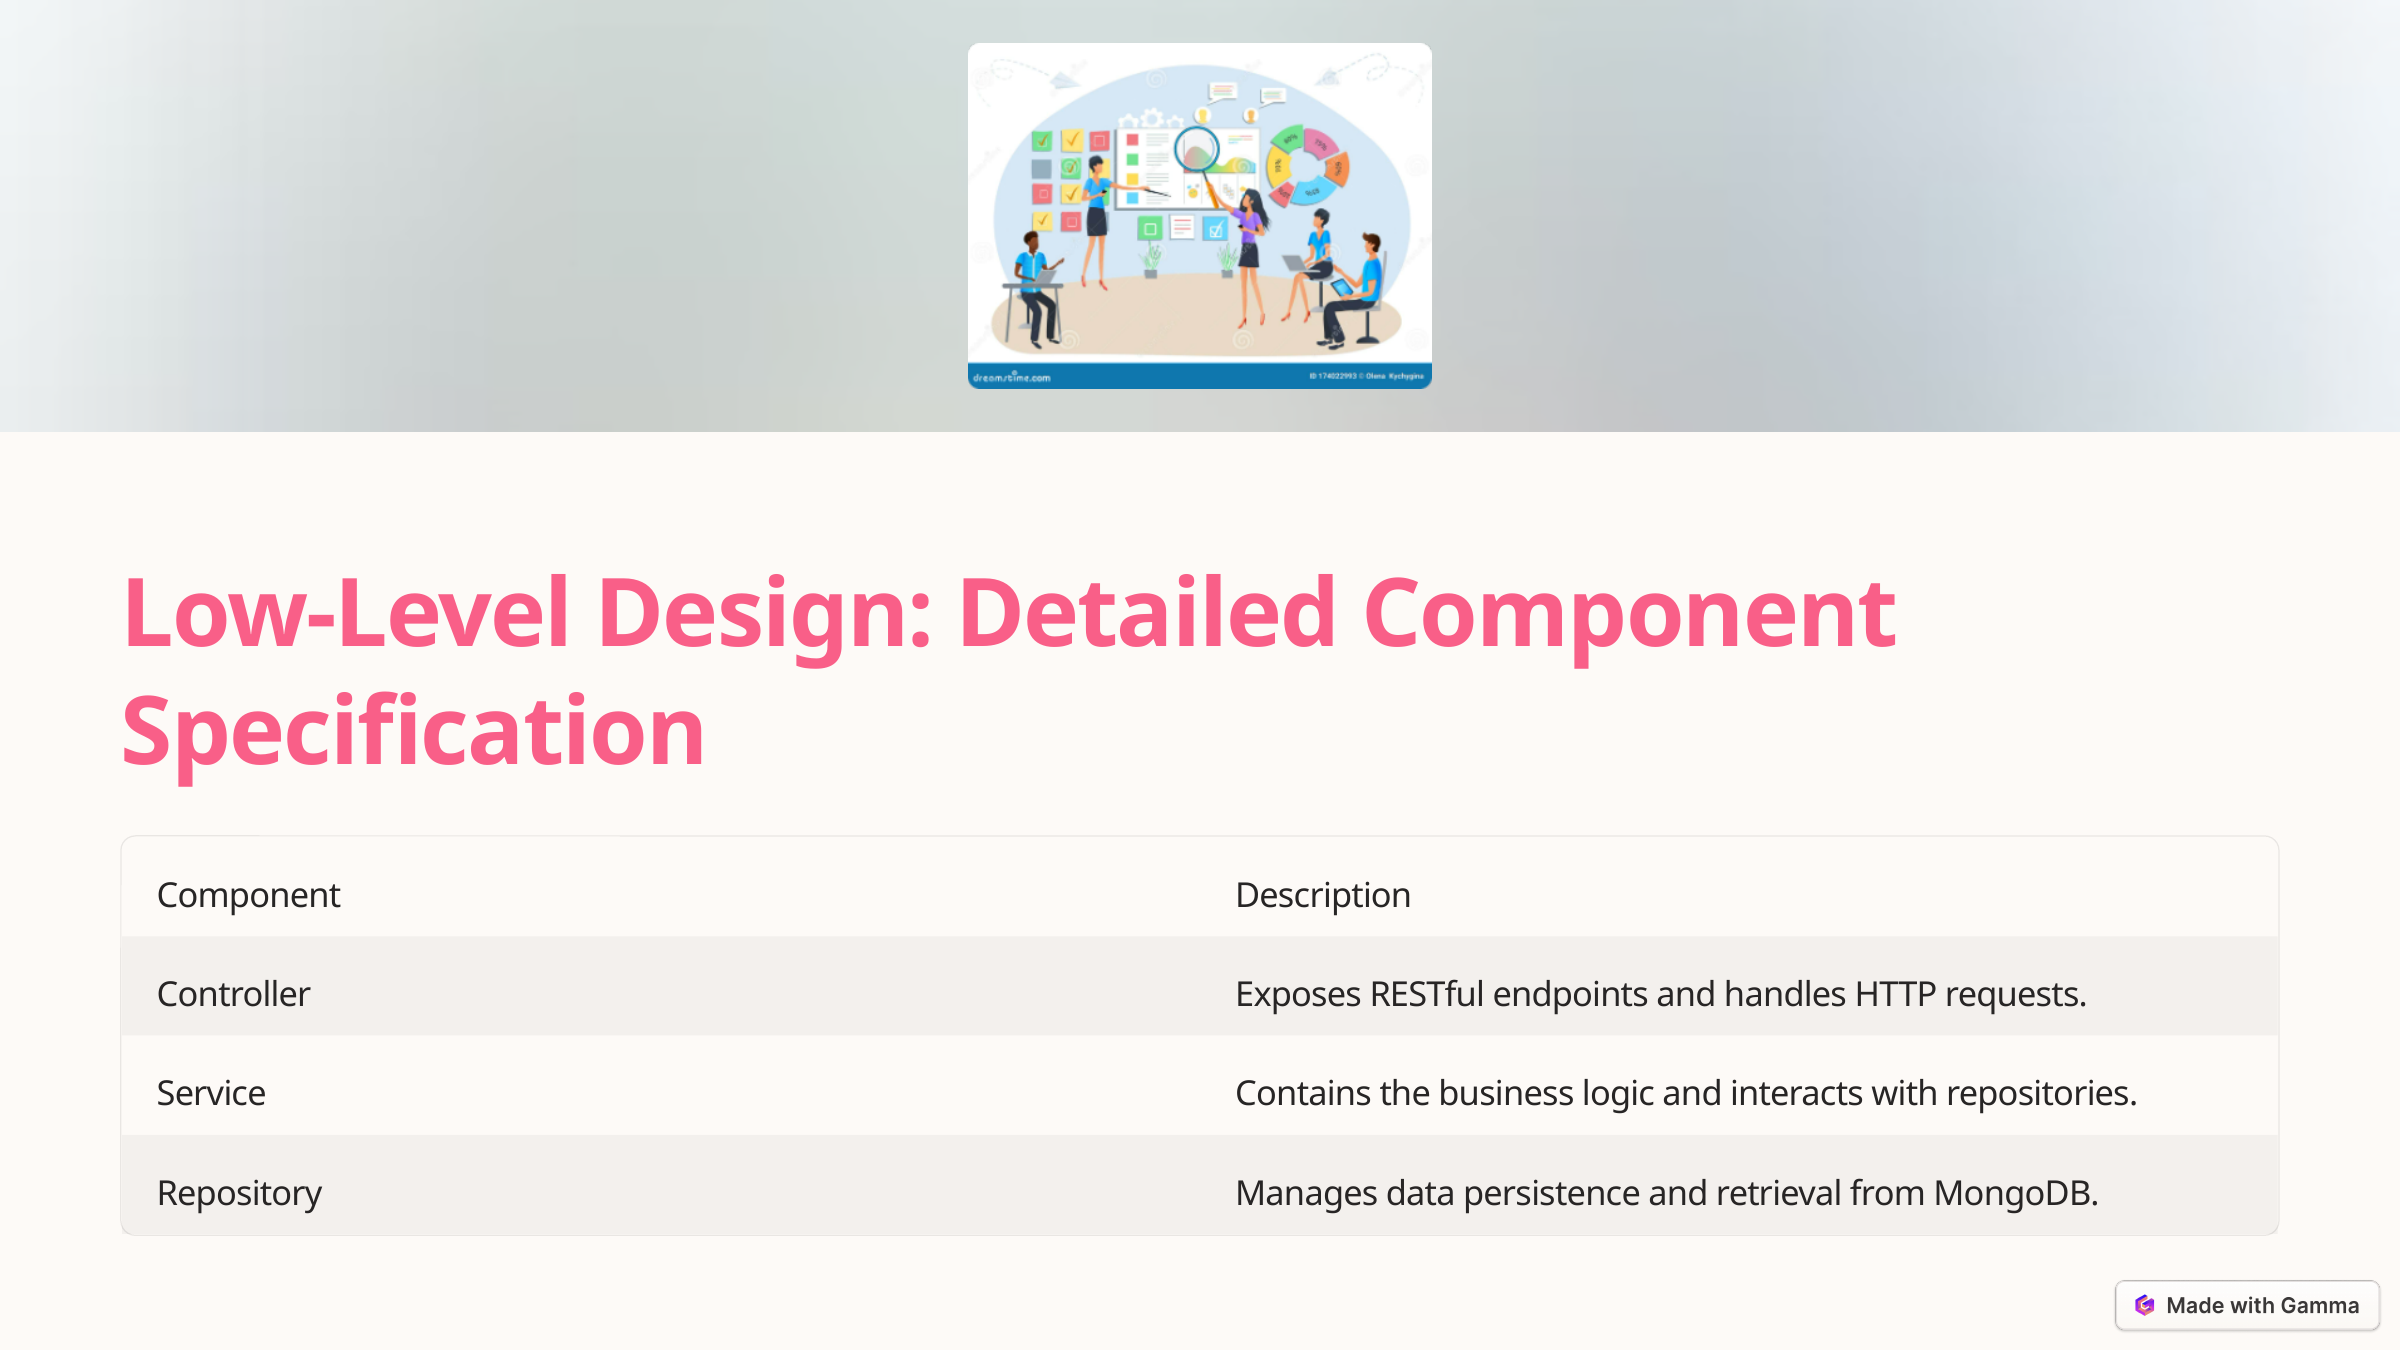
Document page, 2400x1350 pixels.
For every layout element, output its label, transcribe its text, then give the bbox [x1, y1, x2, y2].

text_box Controller [156, 958, 1165, 1014]
text_box Repository [156, 1156, 1165, 1212]
text_box Service [156, 1057, 1165, 1113]
picture [2106, 1271, 2389, 1339]
text_box Manages data persistence and retrieval from MongoDB. [1235, 1156, 2244, 1212]
text_box Low-Level Design: Detailed Component Specification [120, 546, 2279, 784]
text_box [122, 1134, 2278, 1234]
text_box [122, 1035, 2278, 1134]
text_box Description [1235, 859, 2244, 915]
text_box Component [156, 859, 1165, 915]
text_box [122, 936, 2278, 1035]
text_box [122, 837, 2278, 936]
text_box Contains the business logic and interacts with repositories. [1235, 1057, 2244, 1113]
picture [0, 0, 2400, 432]
text_box Exposes RESTful endpoints and handles HTTP requests. [1235, 958, 2244, 1014]
